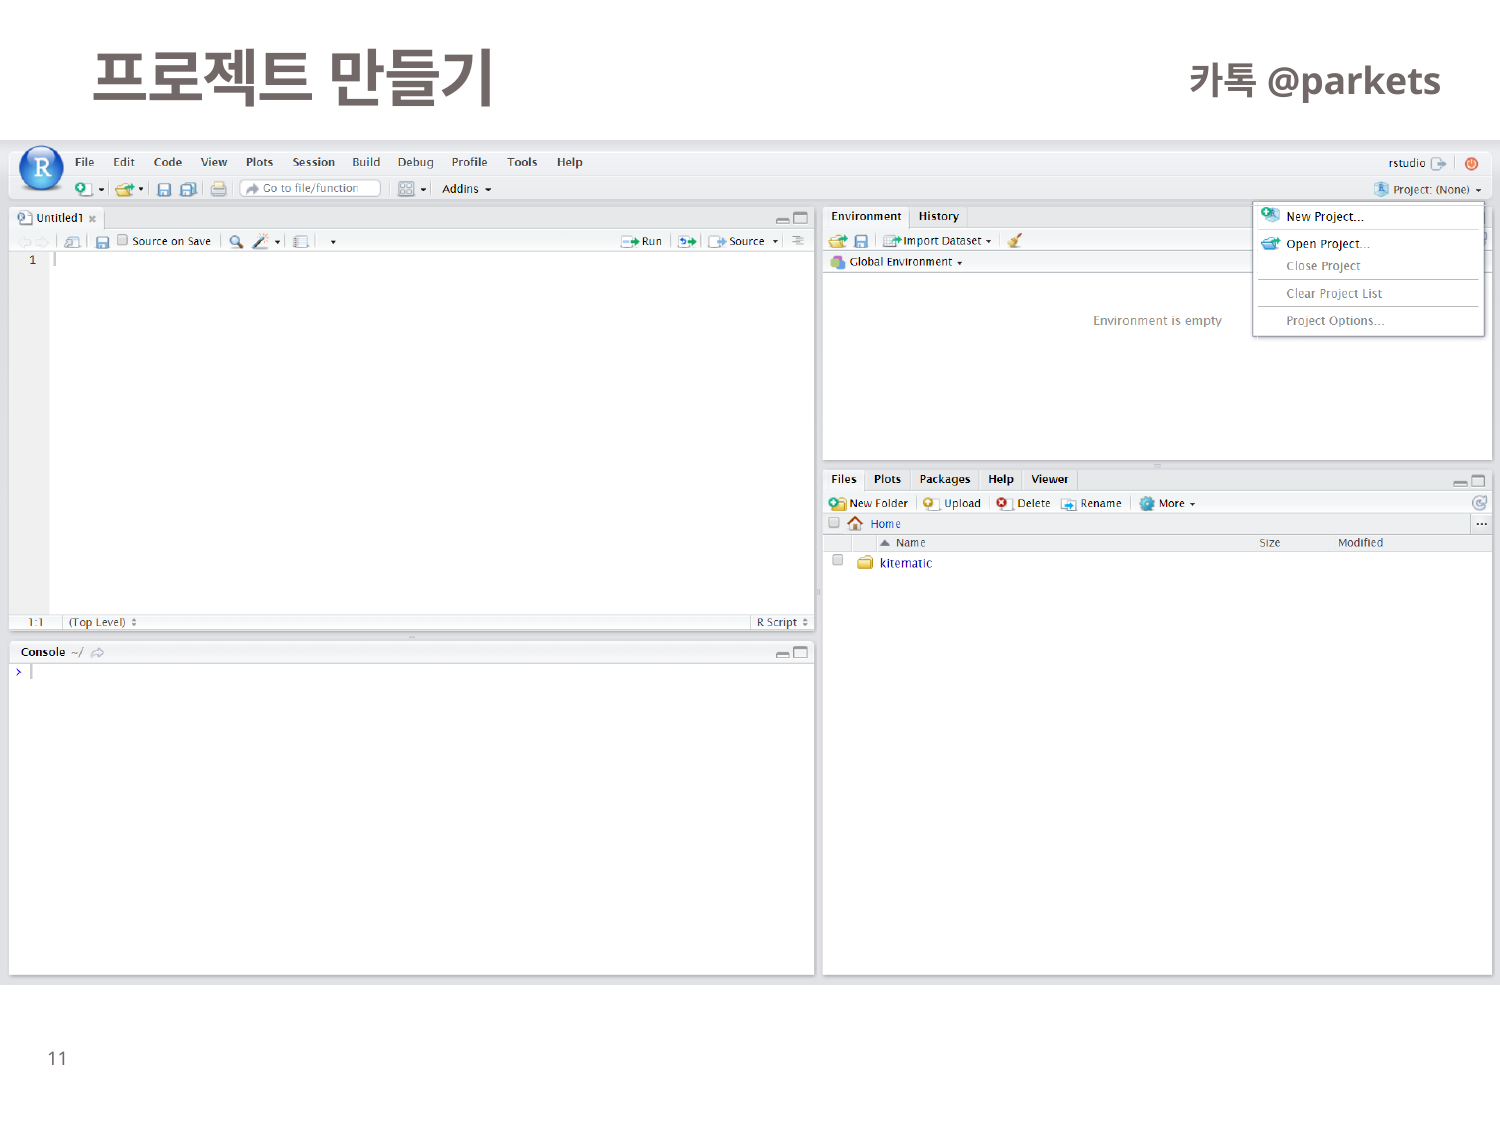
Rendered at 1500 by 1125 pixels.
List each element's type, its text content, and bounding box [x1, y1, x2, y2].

text_box 카톡@parkets [1174, 27, 1457, 110]
picture [0, 140, 1500, 985]
text_box 프로젝트 만들기 [76, 19, 1152, 138]
